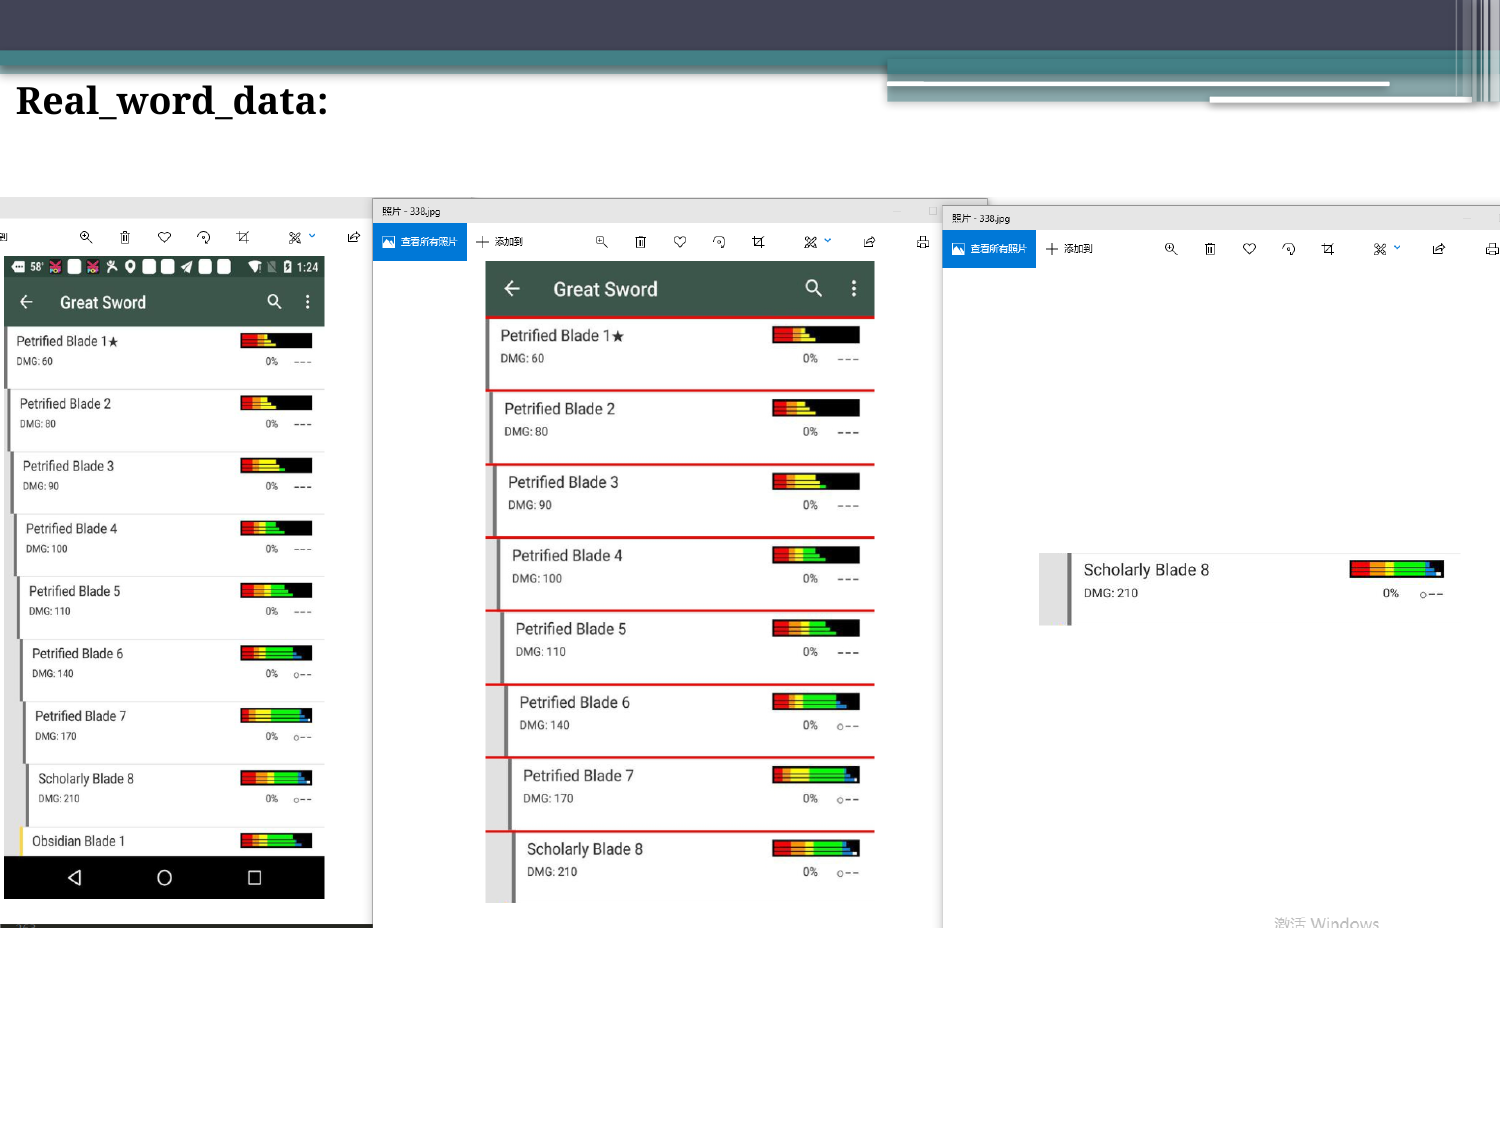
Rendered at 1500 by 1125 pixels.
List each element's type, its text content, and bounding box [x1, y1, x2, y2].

text_box Real_word_data: [1, 69, 580, 130]
picture [0, 197, 1500, 928]
